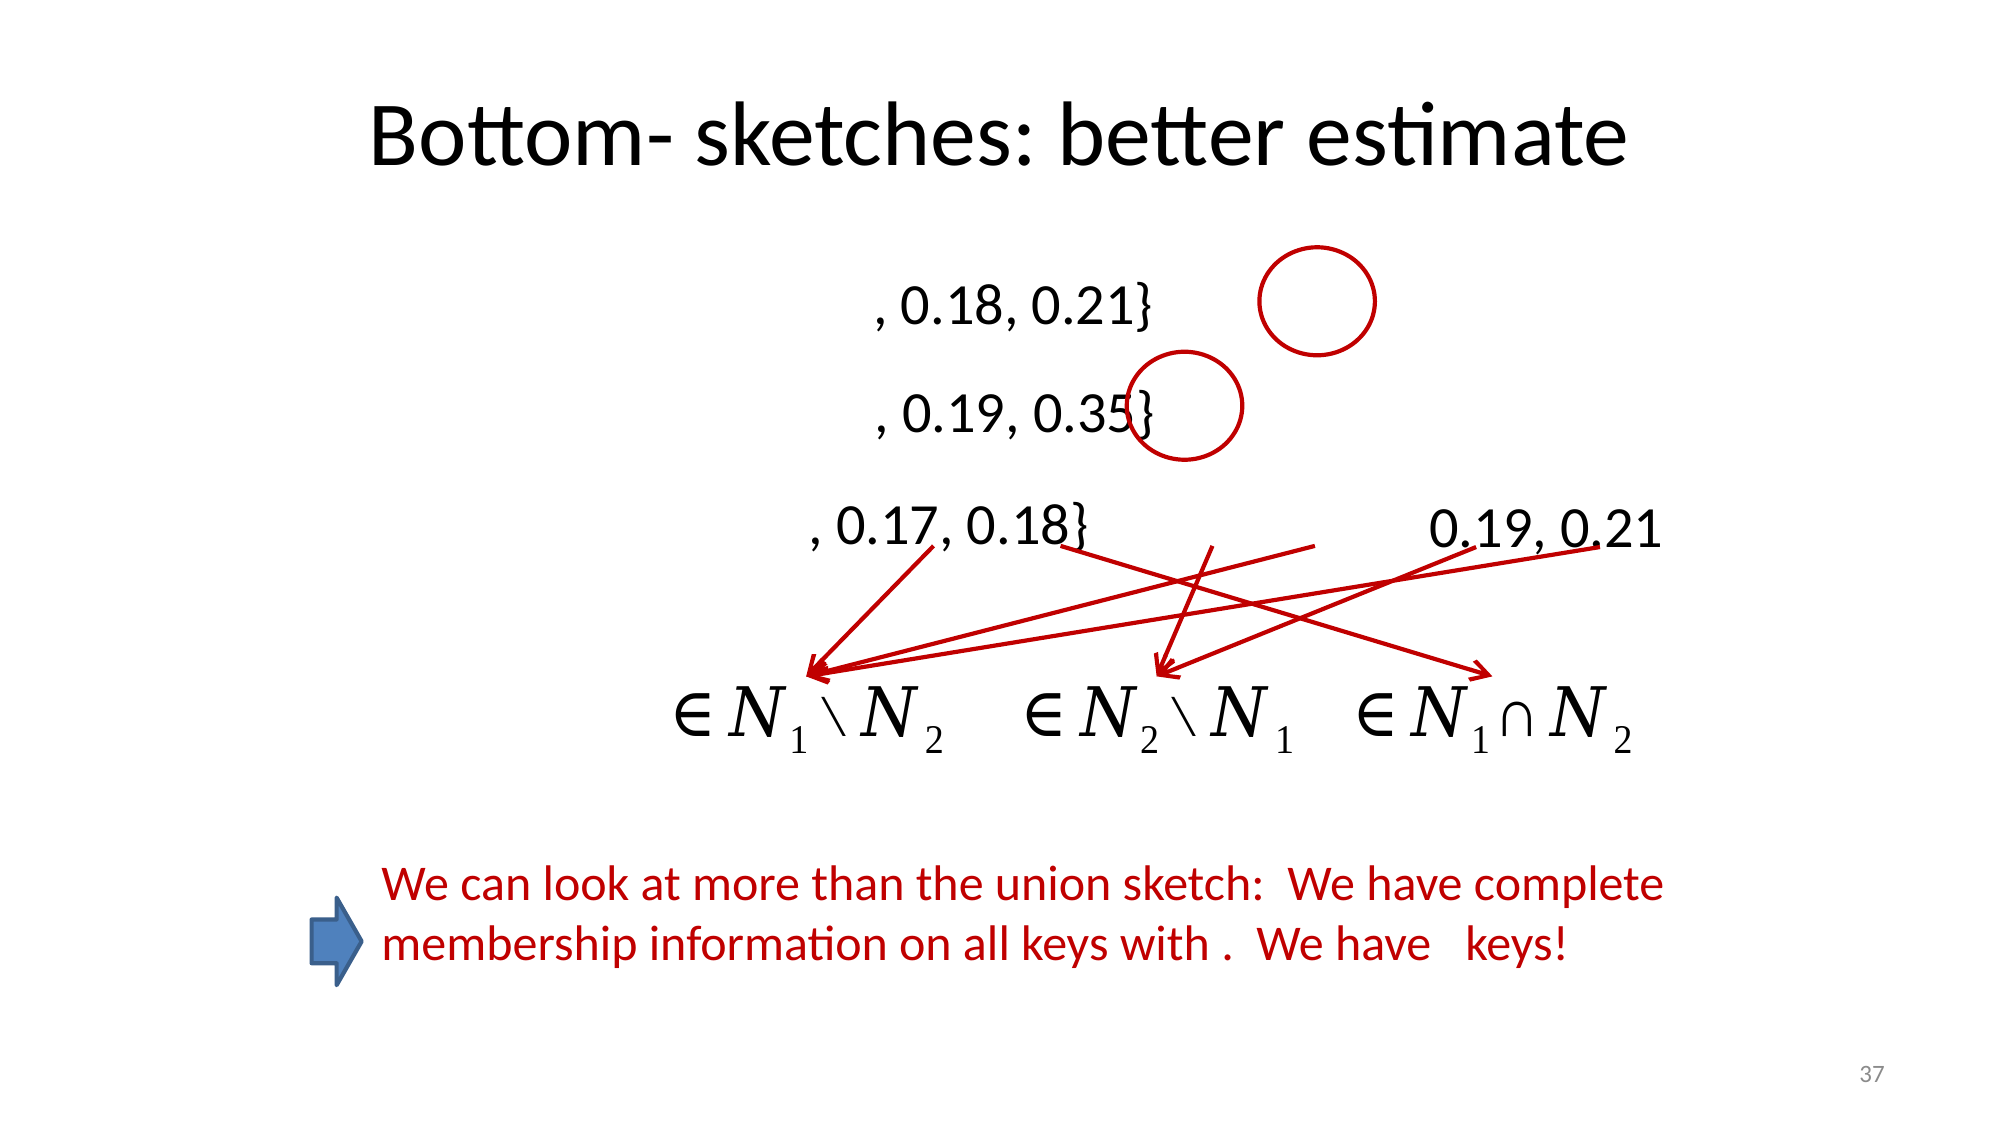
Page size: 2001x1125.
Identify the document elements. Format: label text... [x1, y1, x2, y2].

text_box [805, 546, 1601, 677]
text_box [1124, 349, 1245, 462]
text_box [1257, 245, 1378, 358]
text_box 0.19, 0.21 [1414, 482, 1679, 567]
slide_number 37 [1433, 1042, 1900, 1103]
text_box [309, 895, 364, 988]
